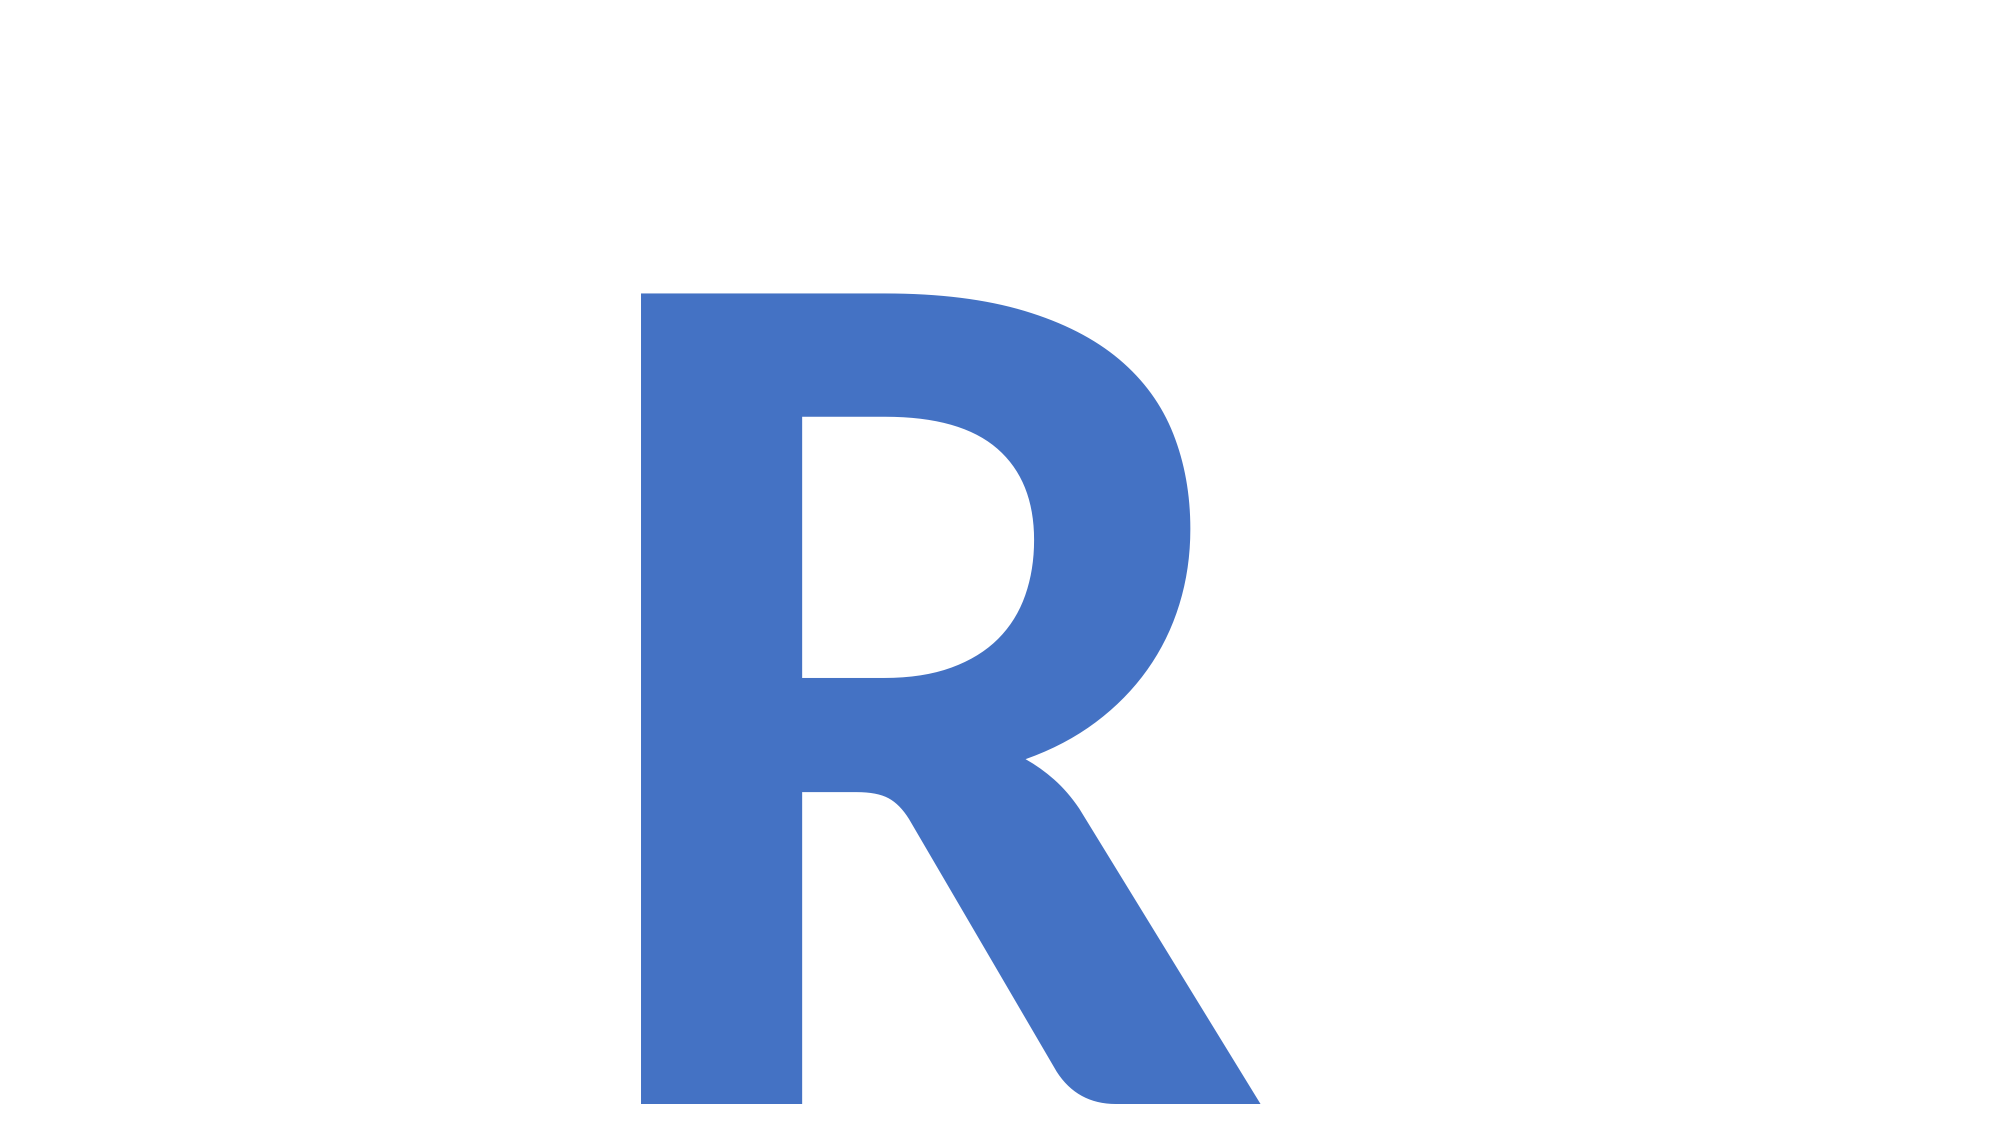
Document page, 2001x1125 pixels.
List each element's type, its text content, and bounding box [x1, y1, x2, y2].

text_box R [314, 0, 1529, 1125]
